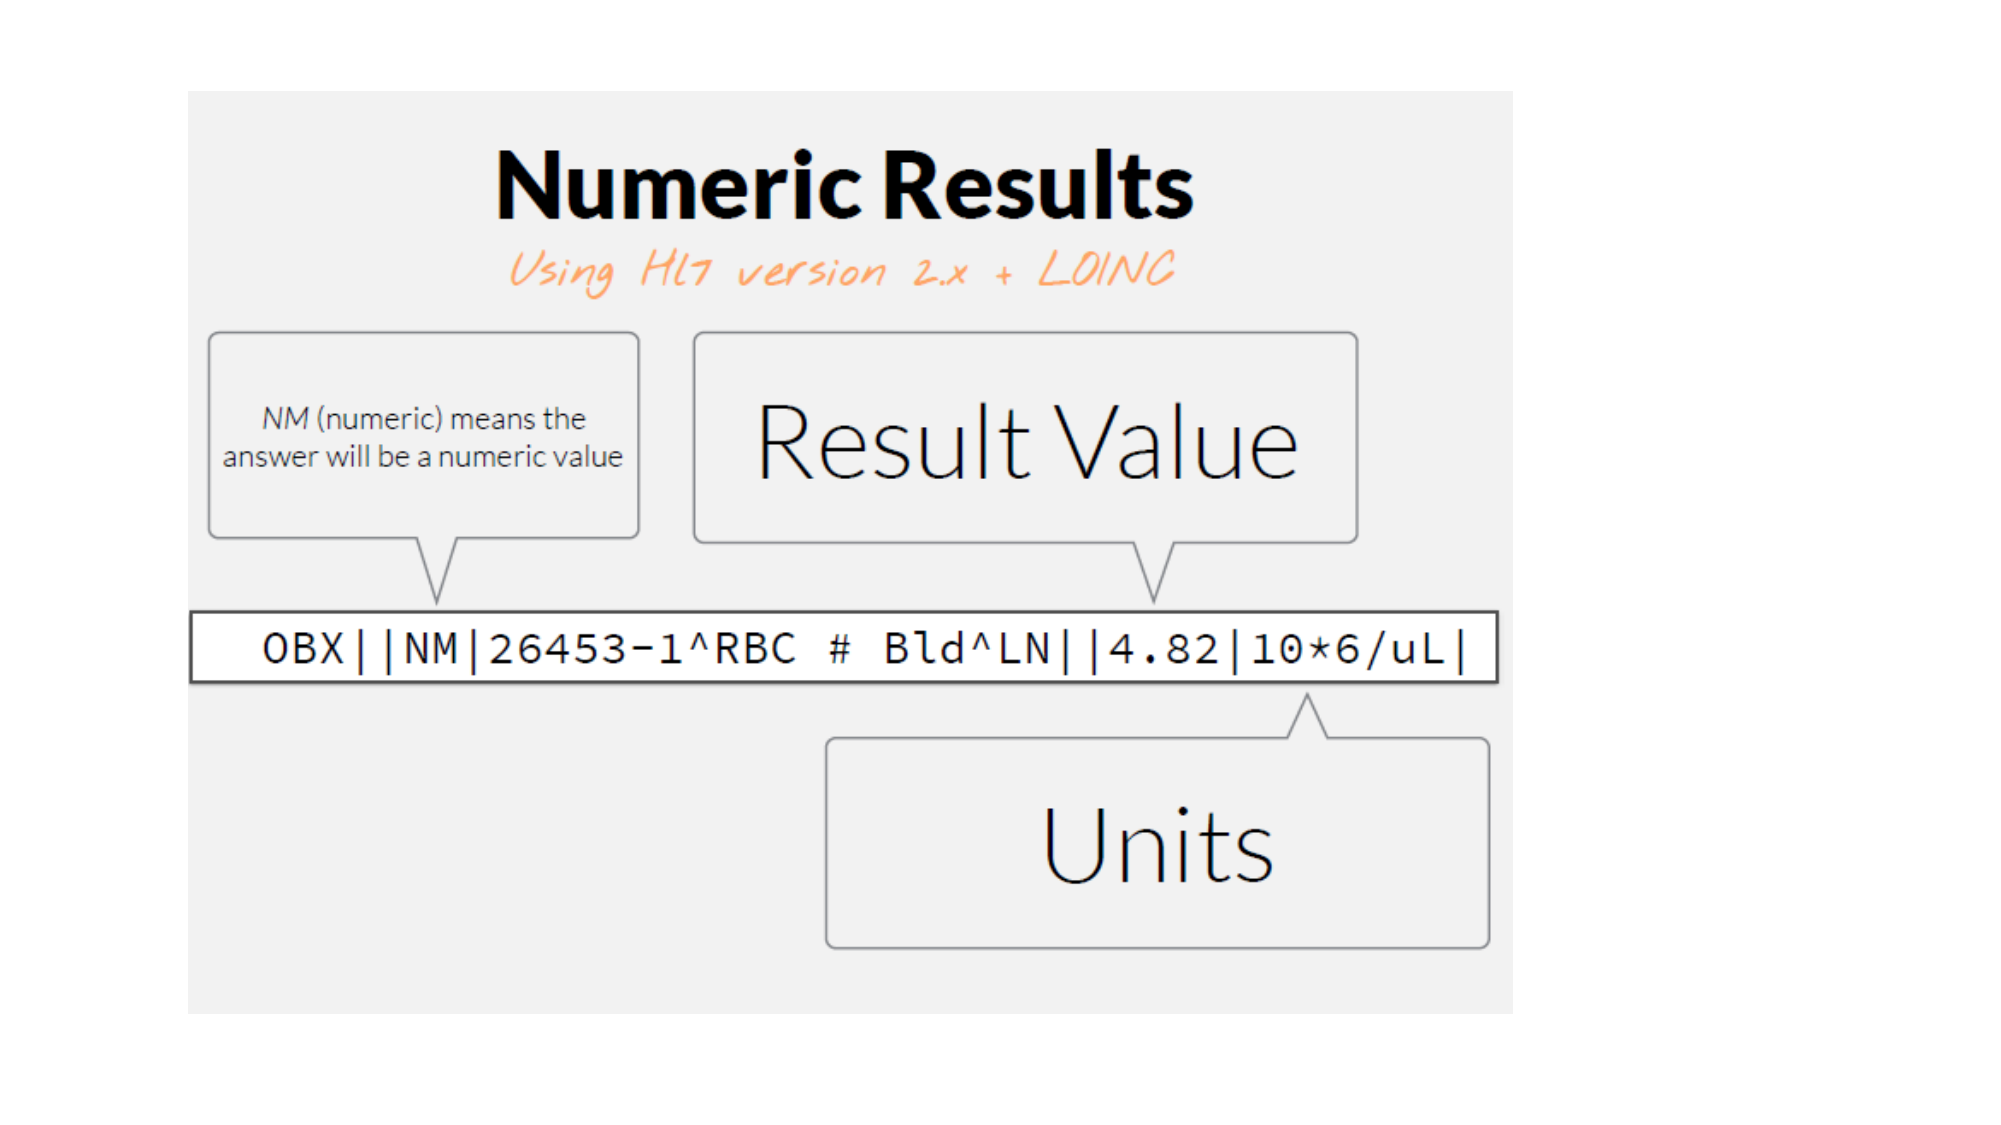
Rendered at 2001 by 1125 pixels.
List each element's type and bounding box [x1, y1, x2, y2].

list [188, 91, 1513, 1014]
